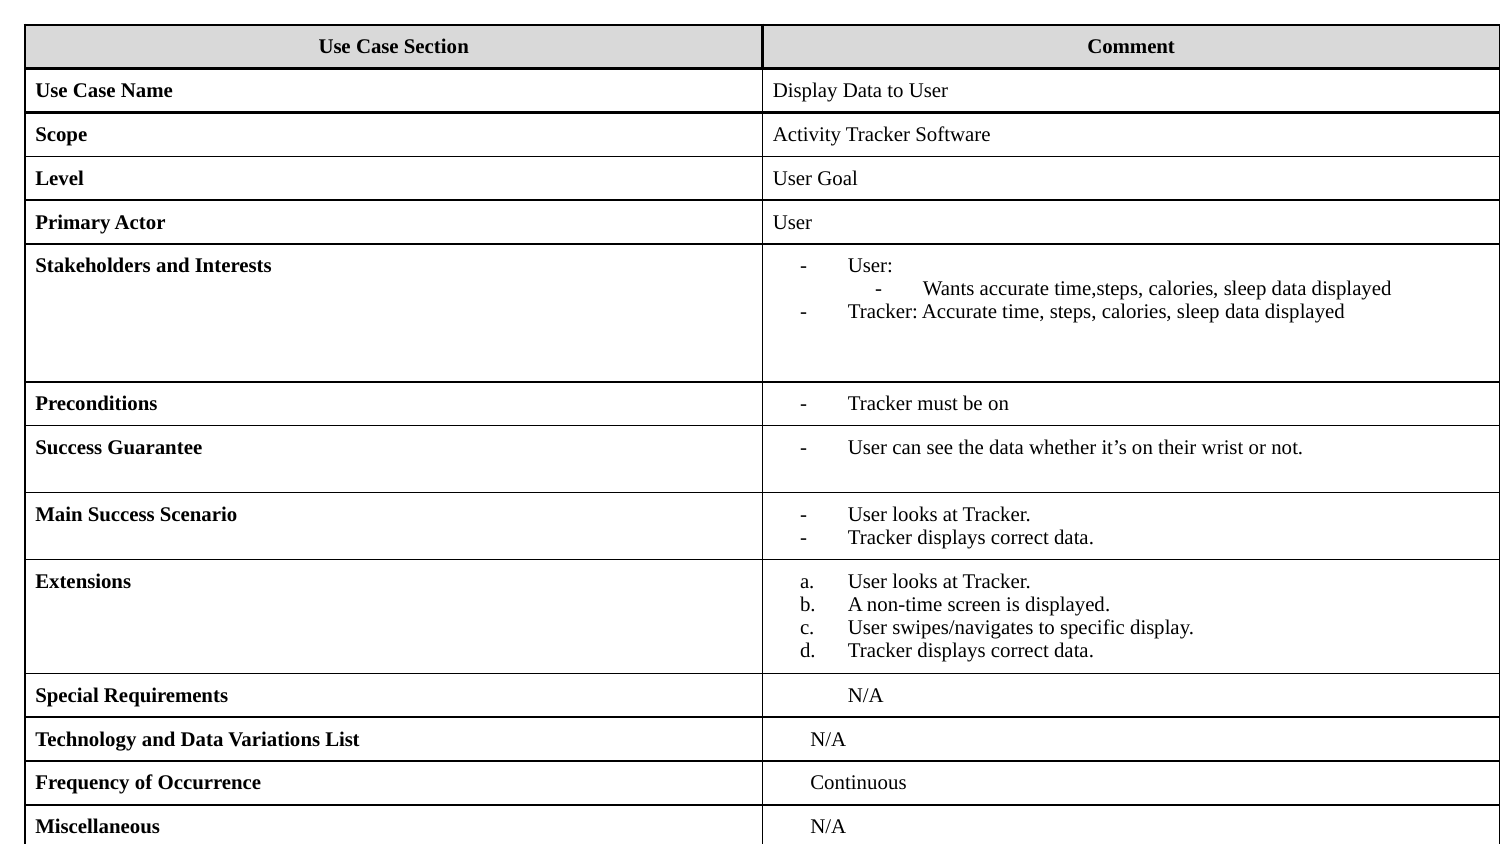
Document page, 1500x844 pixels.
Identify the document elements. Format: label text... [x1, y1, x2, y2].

table_cell Stakeholders and Interests [26, 245, 762, 381]
table_cell User can see the data whether it’s on their wrist or not. [763, 426, 1499, 492]
table_cell User looks at Tracker. Tracker displays correct data. [763, 493, 1499, 559]
table_cell Primary Actor [26, 201, 762, 243]
table_cell Main Success Scenario [26, 493, 762, 559]
table_cell Miscellaneous [26, 806, 762, 844]
table_header Use Case Section [26, 26, 761, 67]
table_cell Special Requirements [26, 674, 762, 716]
table_cell User: Wants accurate time,steps, calories, sleep data displayed Tracker: Accurate time, steps, calories, sleep data displayed [763, 245, 1499, 381]
table_cell Activity Tracker Software [763, 114, 1499, 156]
table_cell User looks at Tracker. A non-time screen is displayed. User swipes/navigates to specific display. Tracker displays correct data. [763, 560, 1499, 673]
table_cell N/A [763, 806, 1499, 844]
table_cell Technology and Data Variations List [26, 718, 762, 760]
table_cell N/A [763, 718, 1499, 760]
table_cell Frequency of Occurrence [26, 762, 762, 804]
table_cell Use Case Name [26, 70, 762, 111]
table_cell Continuous [763, 762, 1499, 804]
table_cell Display Data to User [763, 70, 1499, 111]
table_cell Scope [26, 114, 762, 156]
table_cell Tracker must be on [763, 383, 1499, 425]
table_cell User [763, 201, 1499, 243]
table_cell Extensions [26, 560, 762, 673]
table_cell Preconditions [26, 383, 762, 425]
table_cell N/A [763, 674, 1499, 716]
table_header Comment [764, 26, 1499, 67]
table_cell Level [26, 157, 762, 199]
table_cell User Goal [763, 157, 1499, 199]
table_cell Success Guarantee [26, 426, 762, 492]
